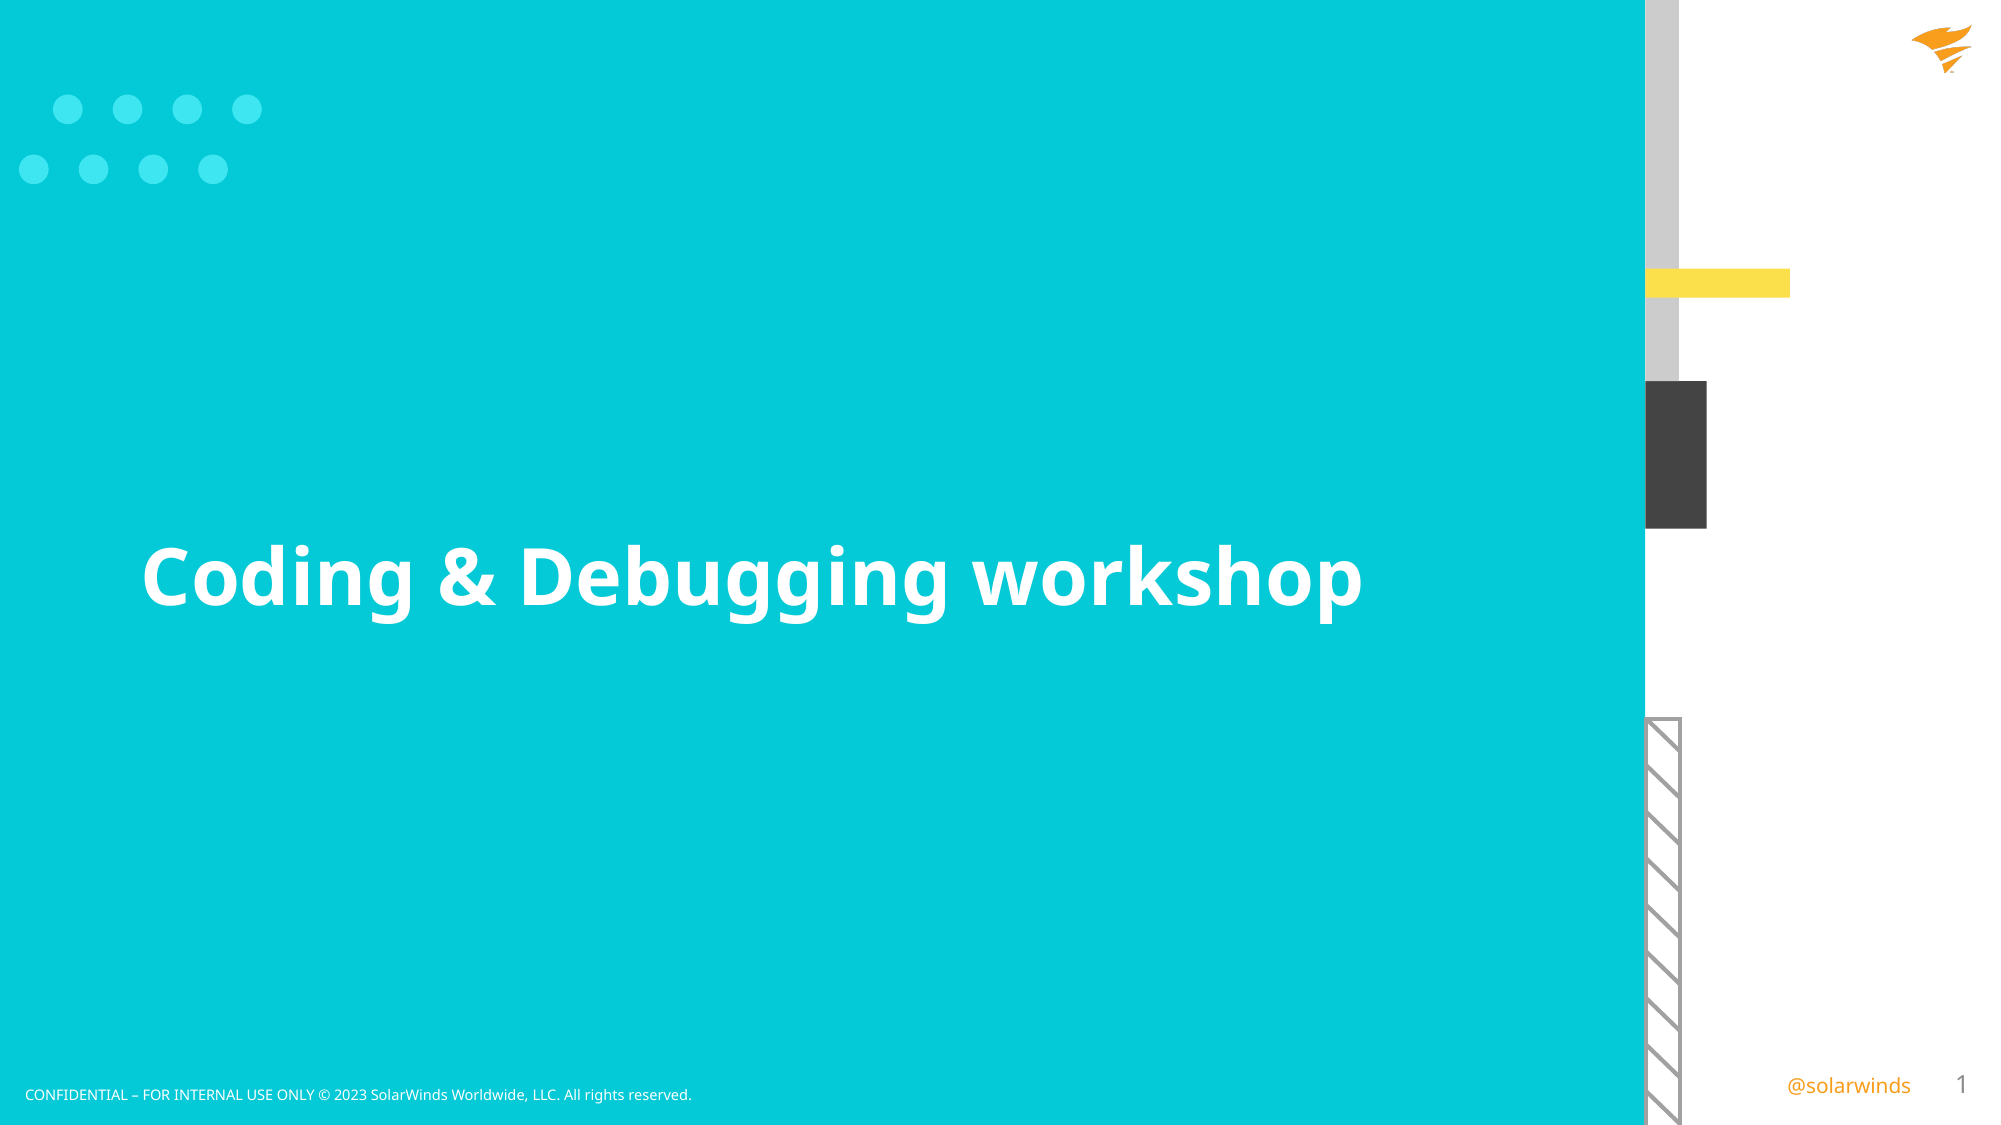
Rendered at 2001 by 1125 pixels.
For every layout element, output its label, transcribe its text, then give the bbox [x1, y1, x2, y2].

footer CONFIDENTIAL – FOR INTERNAL USE ONLY © 2023 SolarWinds Worldwide, LLC. All rights reserved. [10, 1080, 908, 1113]
list Coding & Debugging workshop [125, 529, 1514, 686]
